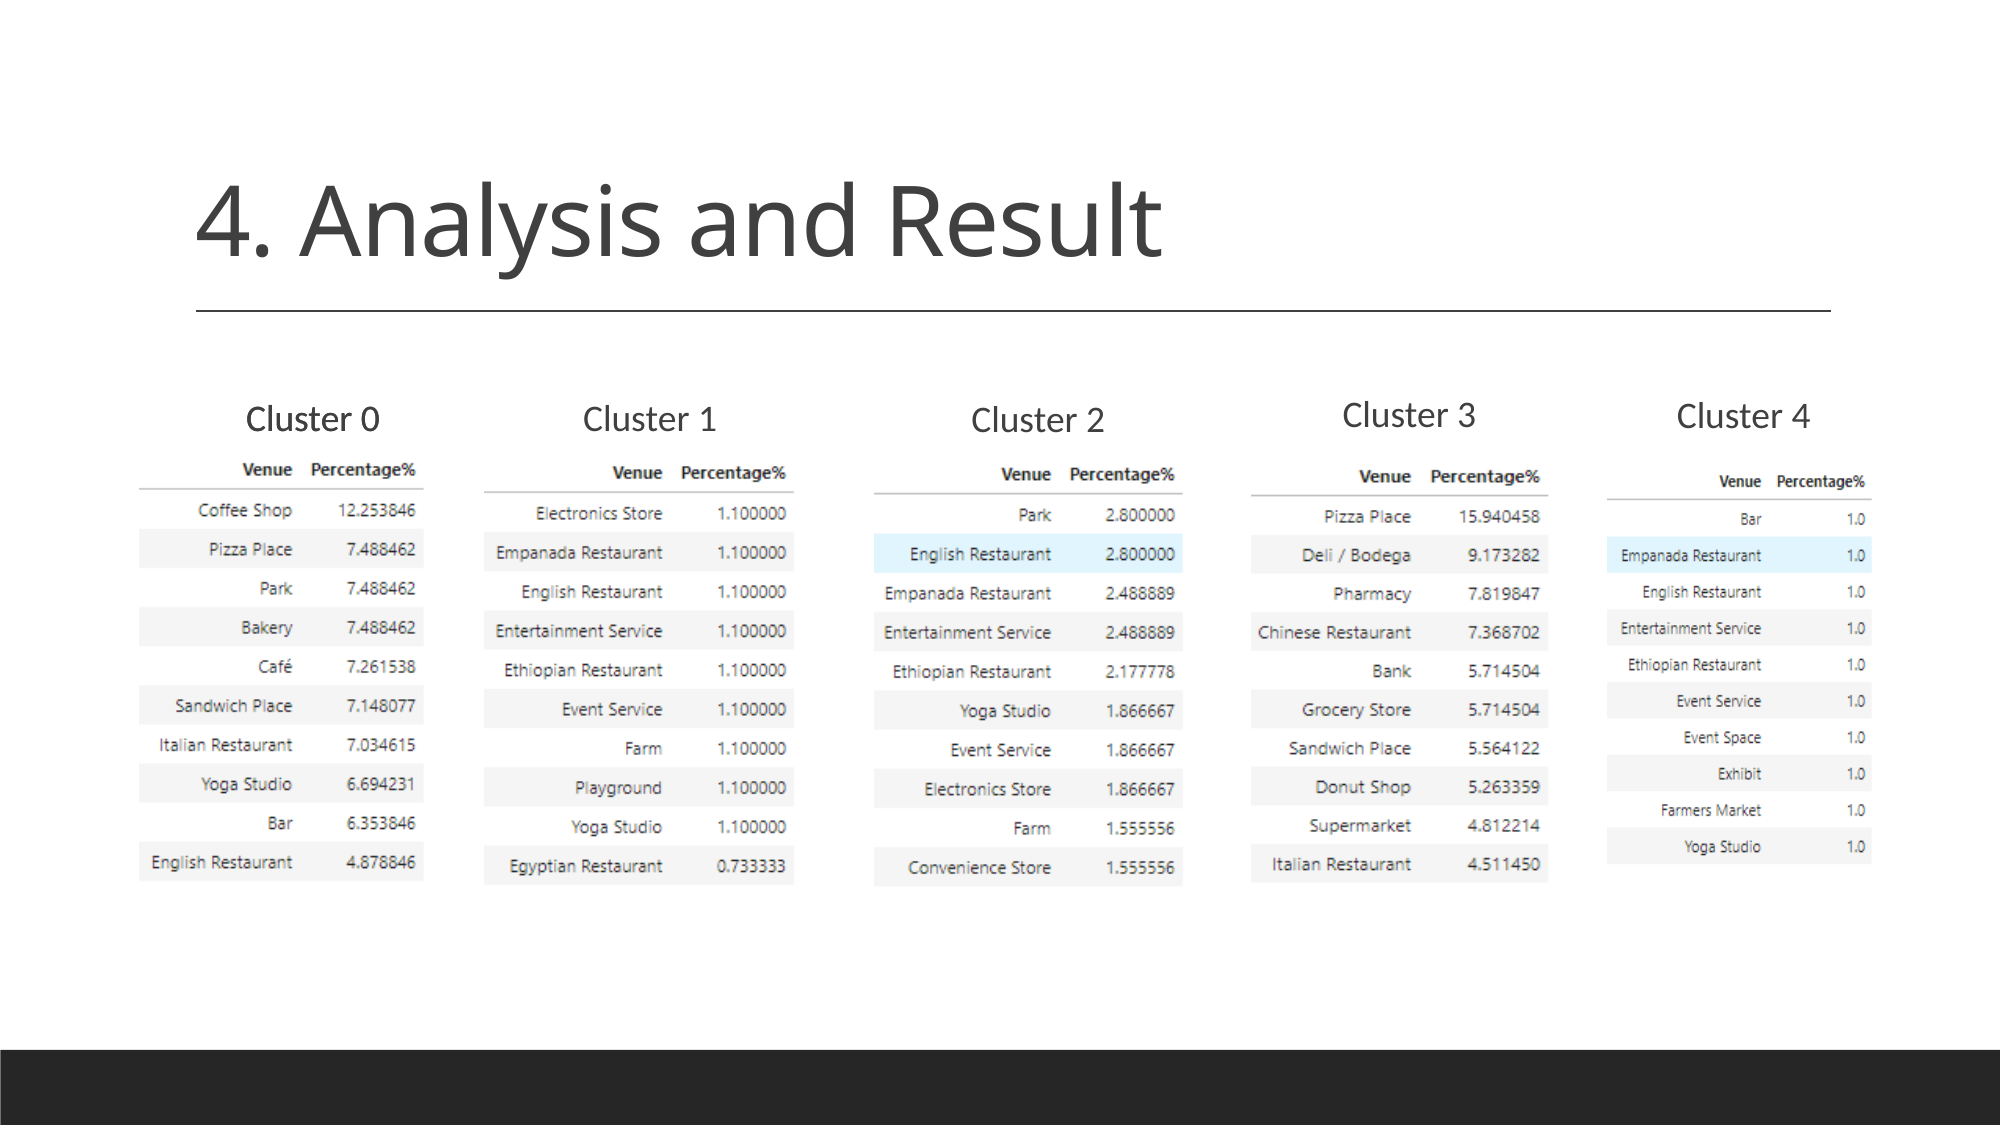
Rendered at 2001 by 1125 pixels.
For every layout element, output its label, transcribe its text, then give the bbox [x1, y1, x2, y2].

picture [484, 454, 814, 896]
picture [874, 454, 1194, 896]
text_box Cluster 0 [246, 382, 393, 451]
list Cluster 1 [583, 382, 730, 451]
picture [139, 454, 450, 890]
picture [1607, 461, 1893, 886]
text_box Cluster 2 [971, 382, 1118, 451]
title 4. Analysis and Result [180, 47, 1830, 285]
text_box Cluster 3 [1342, 378, 1489, 455]
picture [1251, 458, 1565, 886]
text_box Cluster 4 [1676, 378, 1824, 458]
